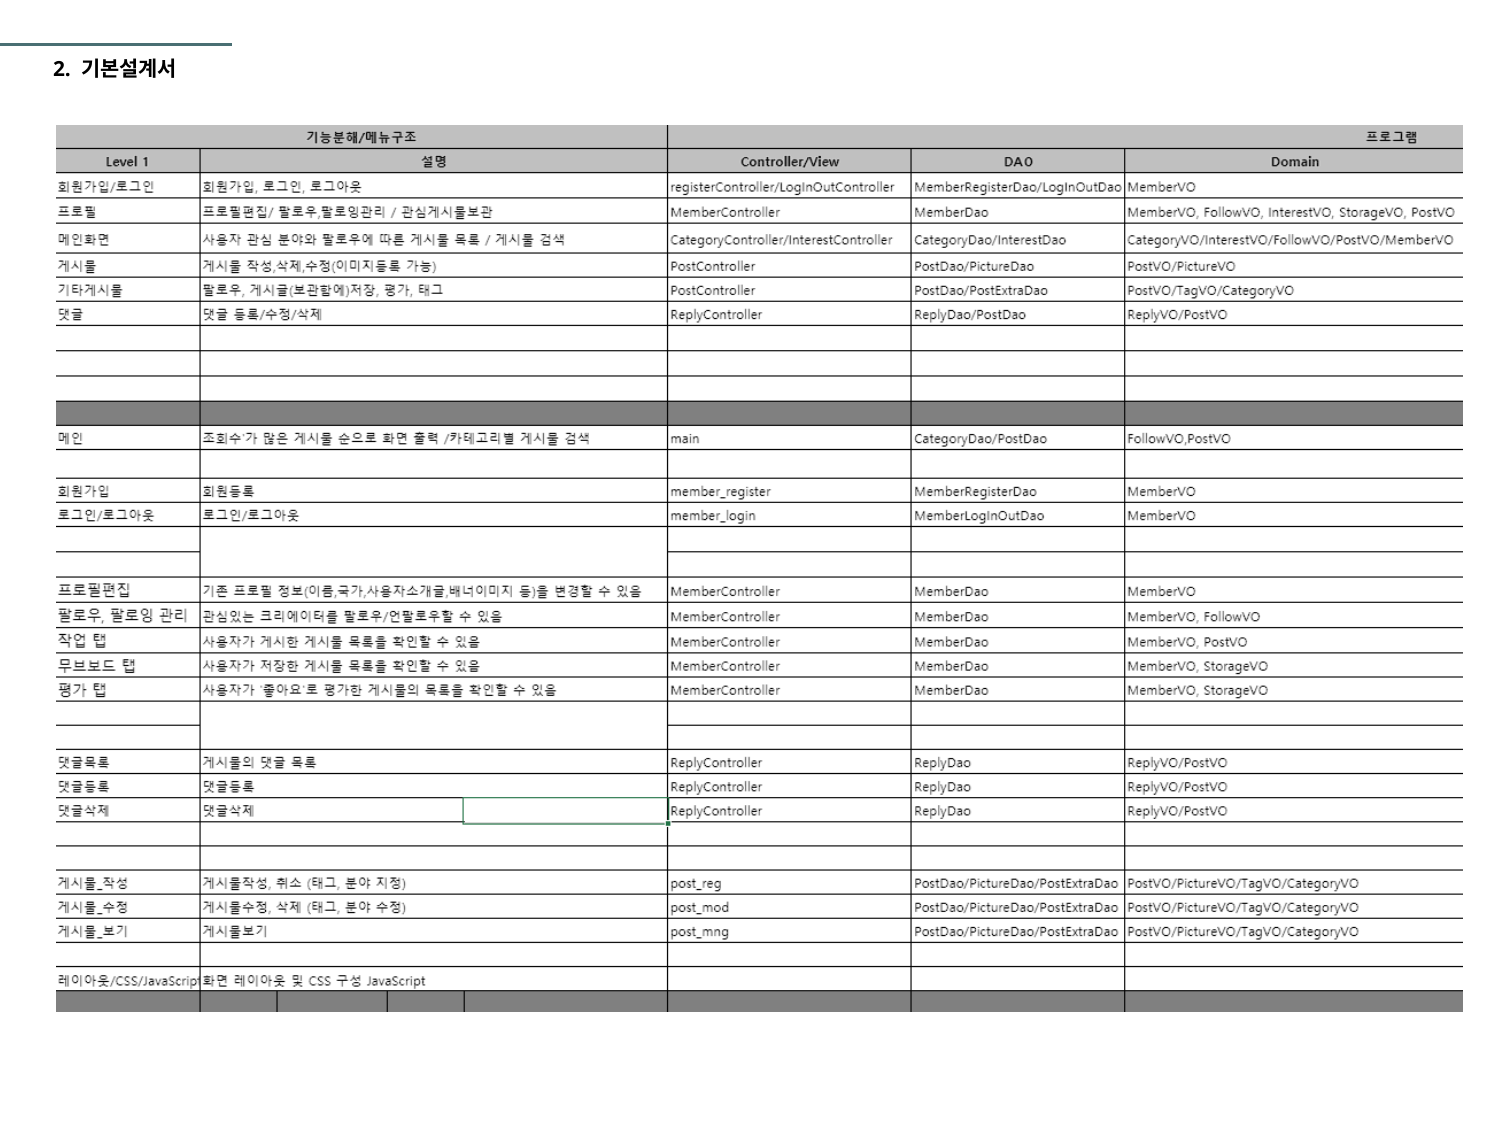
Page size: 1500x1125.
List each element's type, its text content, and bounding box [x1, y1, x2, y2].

text_box 2. 기본설계서 [53, 55, 279, 81]
picture [56, 125, 1463, 1012]
